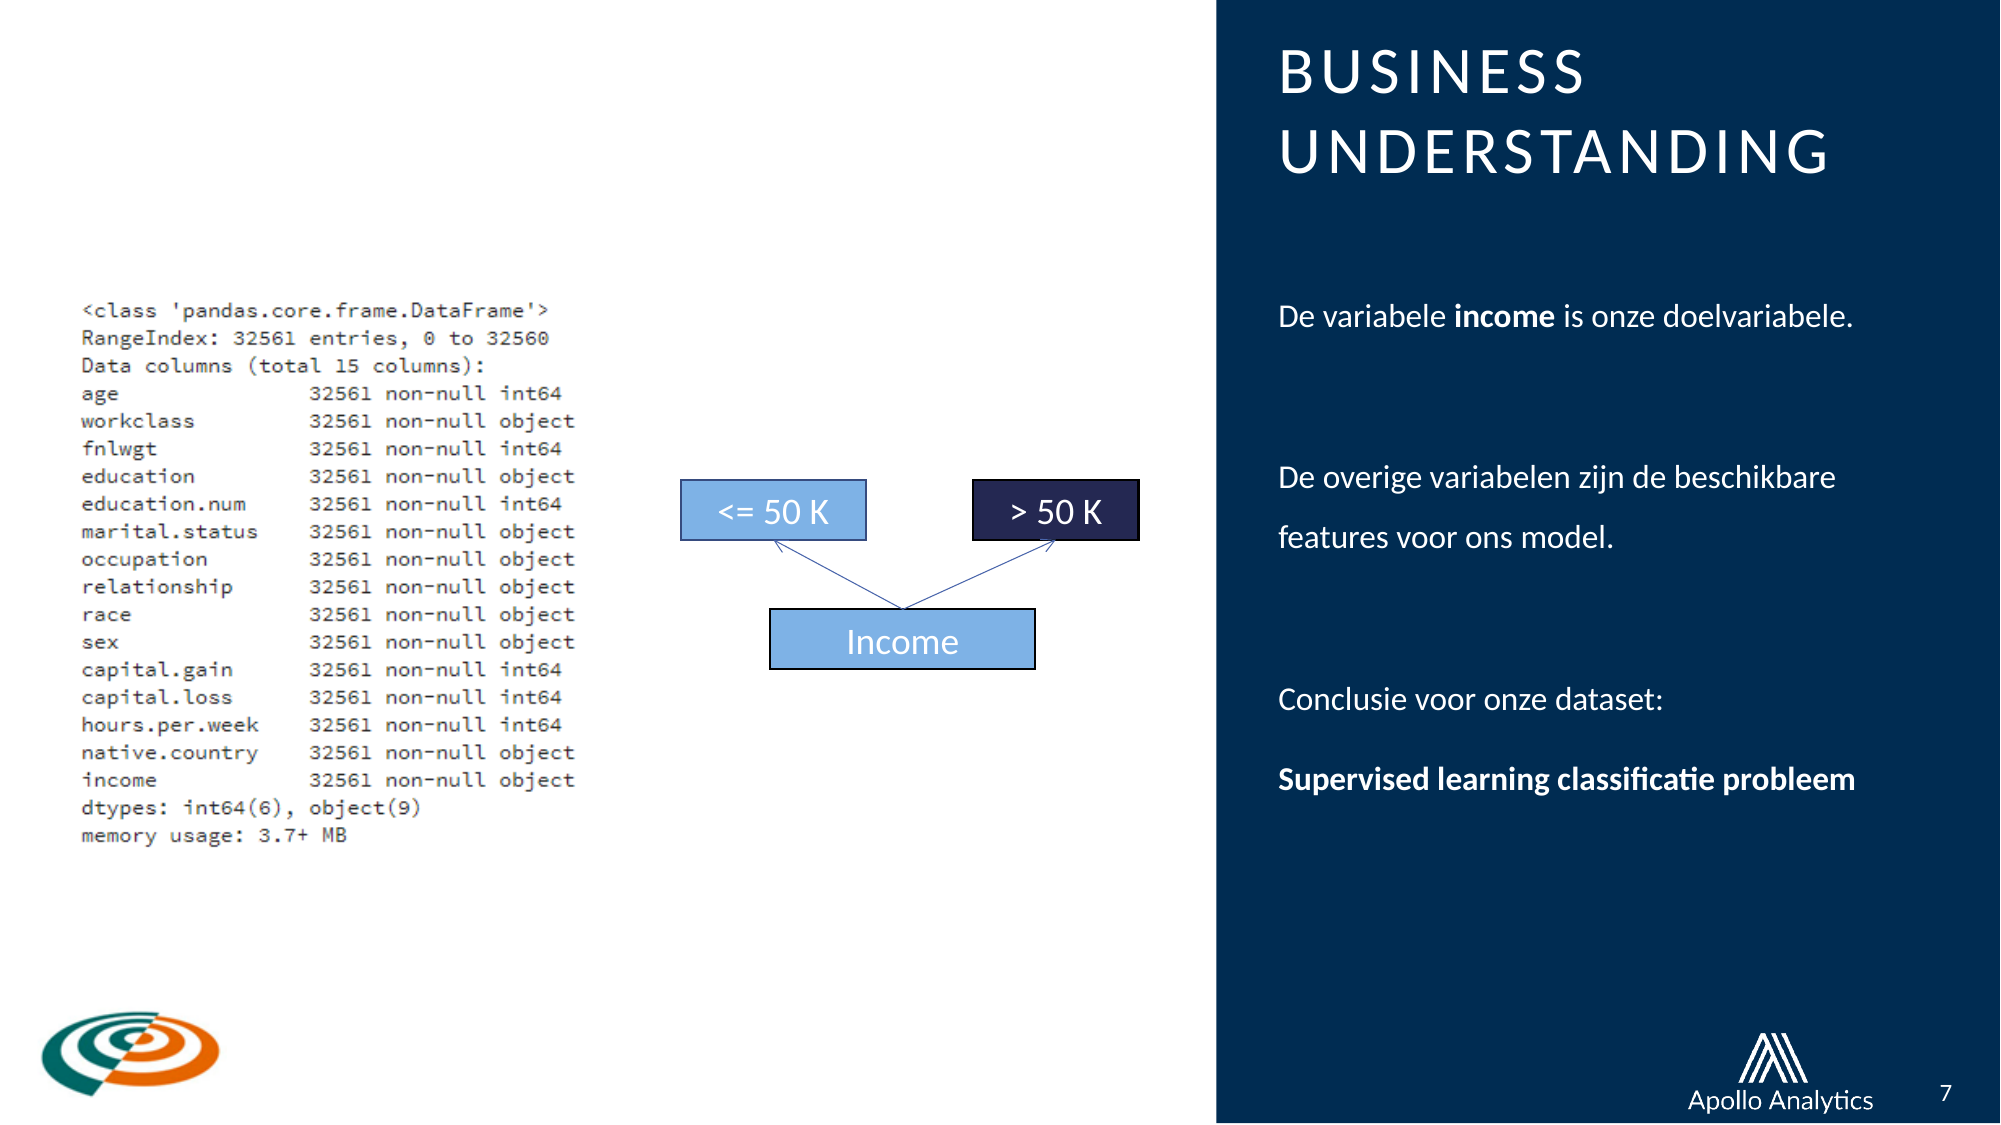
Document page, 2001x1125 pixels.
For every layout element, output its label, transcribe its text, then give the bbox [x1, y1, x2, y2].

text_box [773, 540, 902, 610]
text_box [902, 540, 1056, 610]
picture [1681, 1028, 1883, 1116]
title Business understanding [1278, 59, 1938, 154]
text_box > 50 K [972, 479, 1140, 541]
picture [24, 1002, 227, 1105]
text_box Income [769, 608, 1036, 670]
slide_number 7 [1894, 1061, 1968, 1121]
picture [75, 298, 593, 852]
list De variabele income is onze doelvariabele. De overige variabelen zijn de beschikbare features voor ons model. Conclusie voor onze dataset: Supervised learning classificatie probleem [1278, 266, 1938, 1028]
text_box <= 50 K [680, 479, 867, 541]
